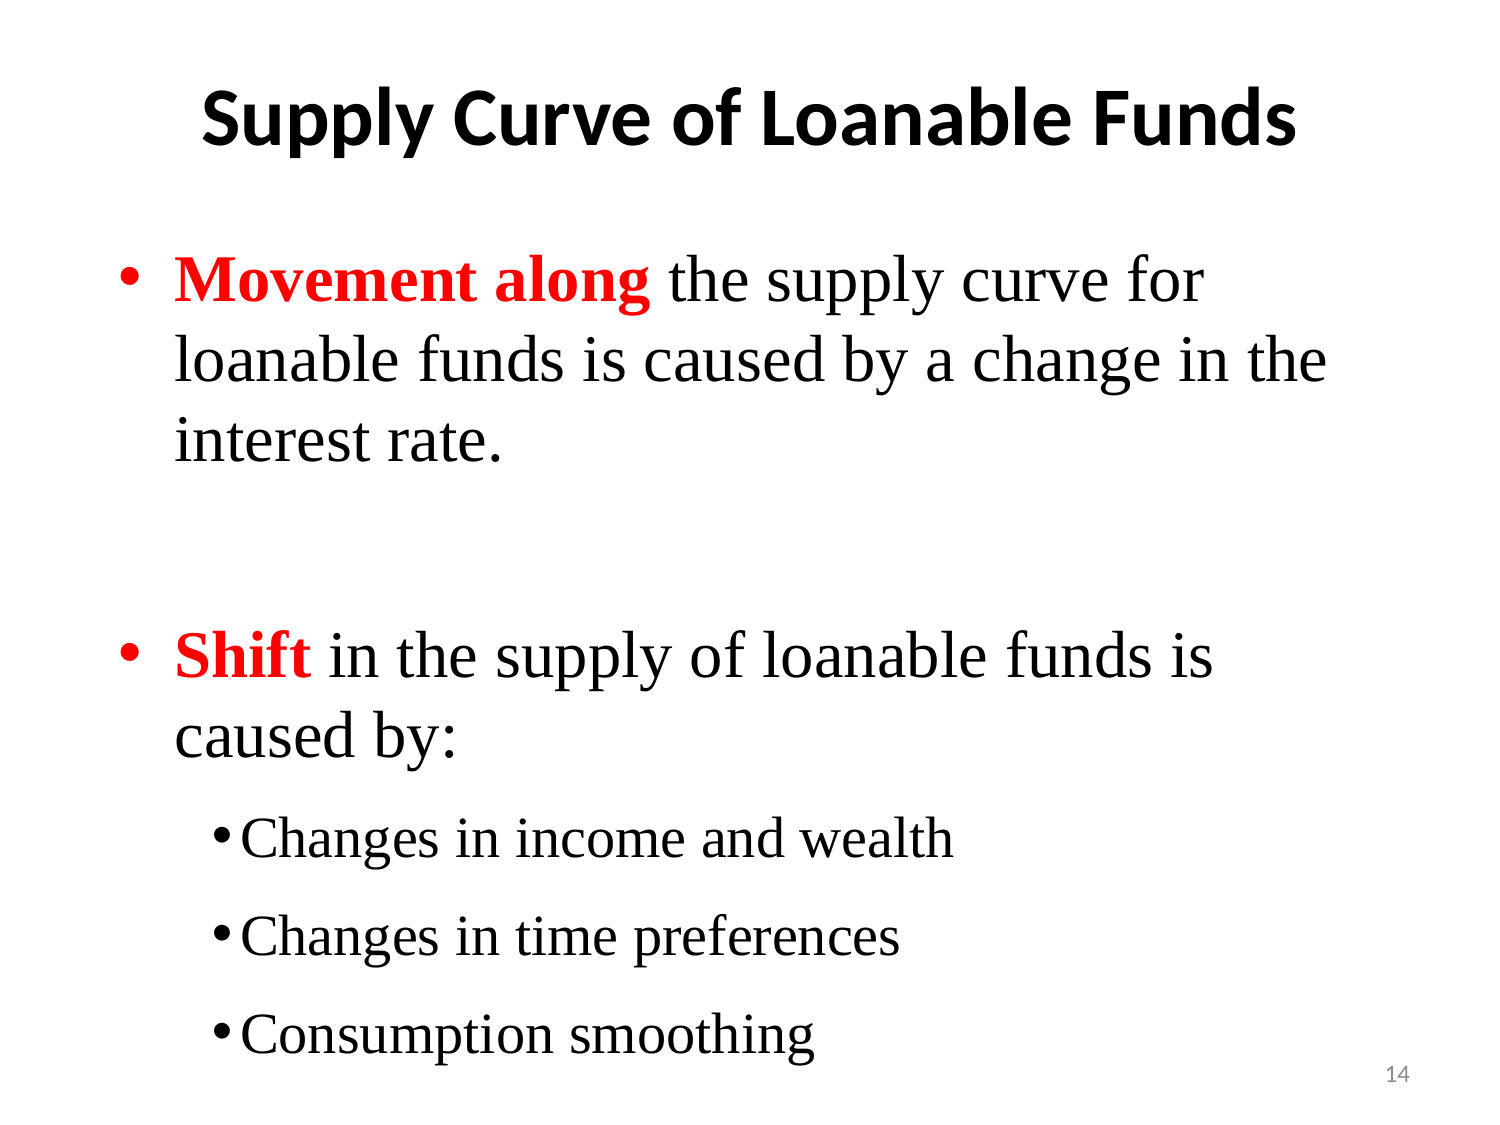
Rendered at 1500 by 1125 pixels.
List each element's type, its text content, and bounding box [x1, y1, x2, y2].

title Supply Curve of Loanable Funds [75, 37, 1425, 188]
slide_number 14 [1074, 1042, 1425, 1103]
list Movement along the supply curve for loanable funds is caused by a change in the interest rate. Shift in the supply of loanable funds is caused by: Changes in income and wealth Changes in time preferences Consumption smoothing [103, 227, 1388, 1038]
